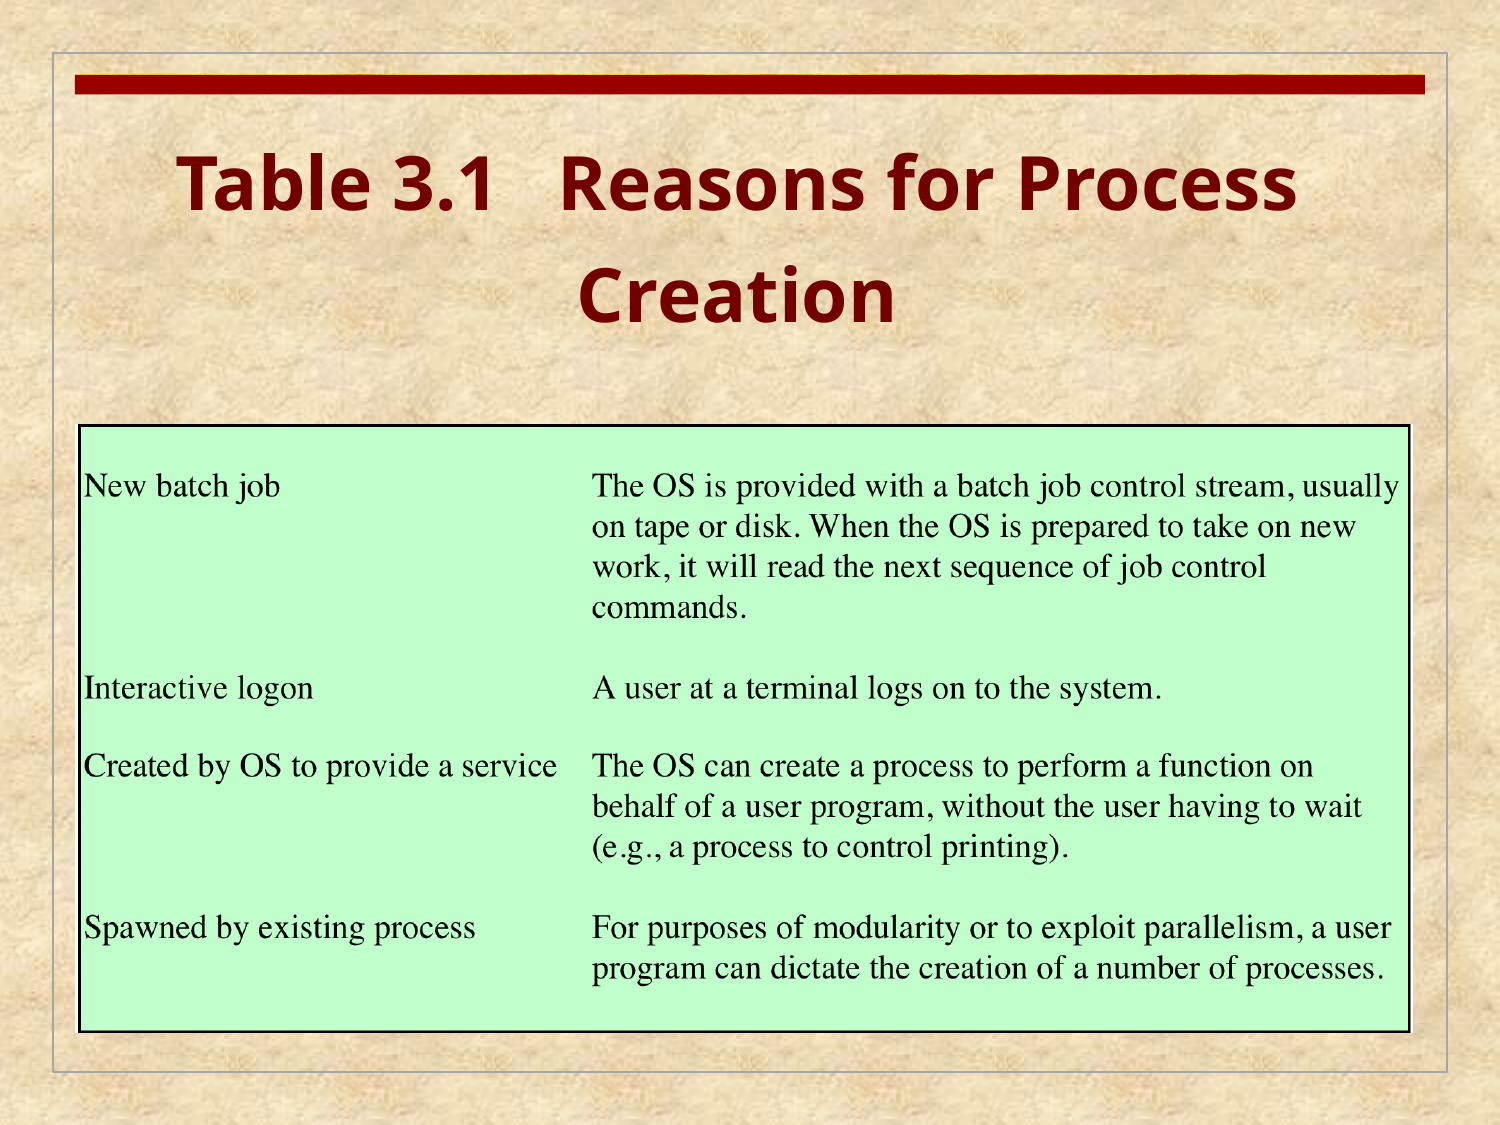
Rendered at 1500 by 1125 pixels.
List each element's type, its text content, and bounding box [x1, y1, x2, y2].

title Table 3.1 Reasons for Process Creation [75, 112, 1400, 338]
picture [0, 0, 1500, 1125]
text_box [74, 424, 1414, 1034]
